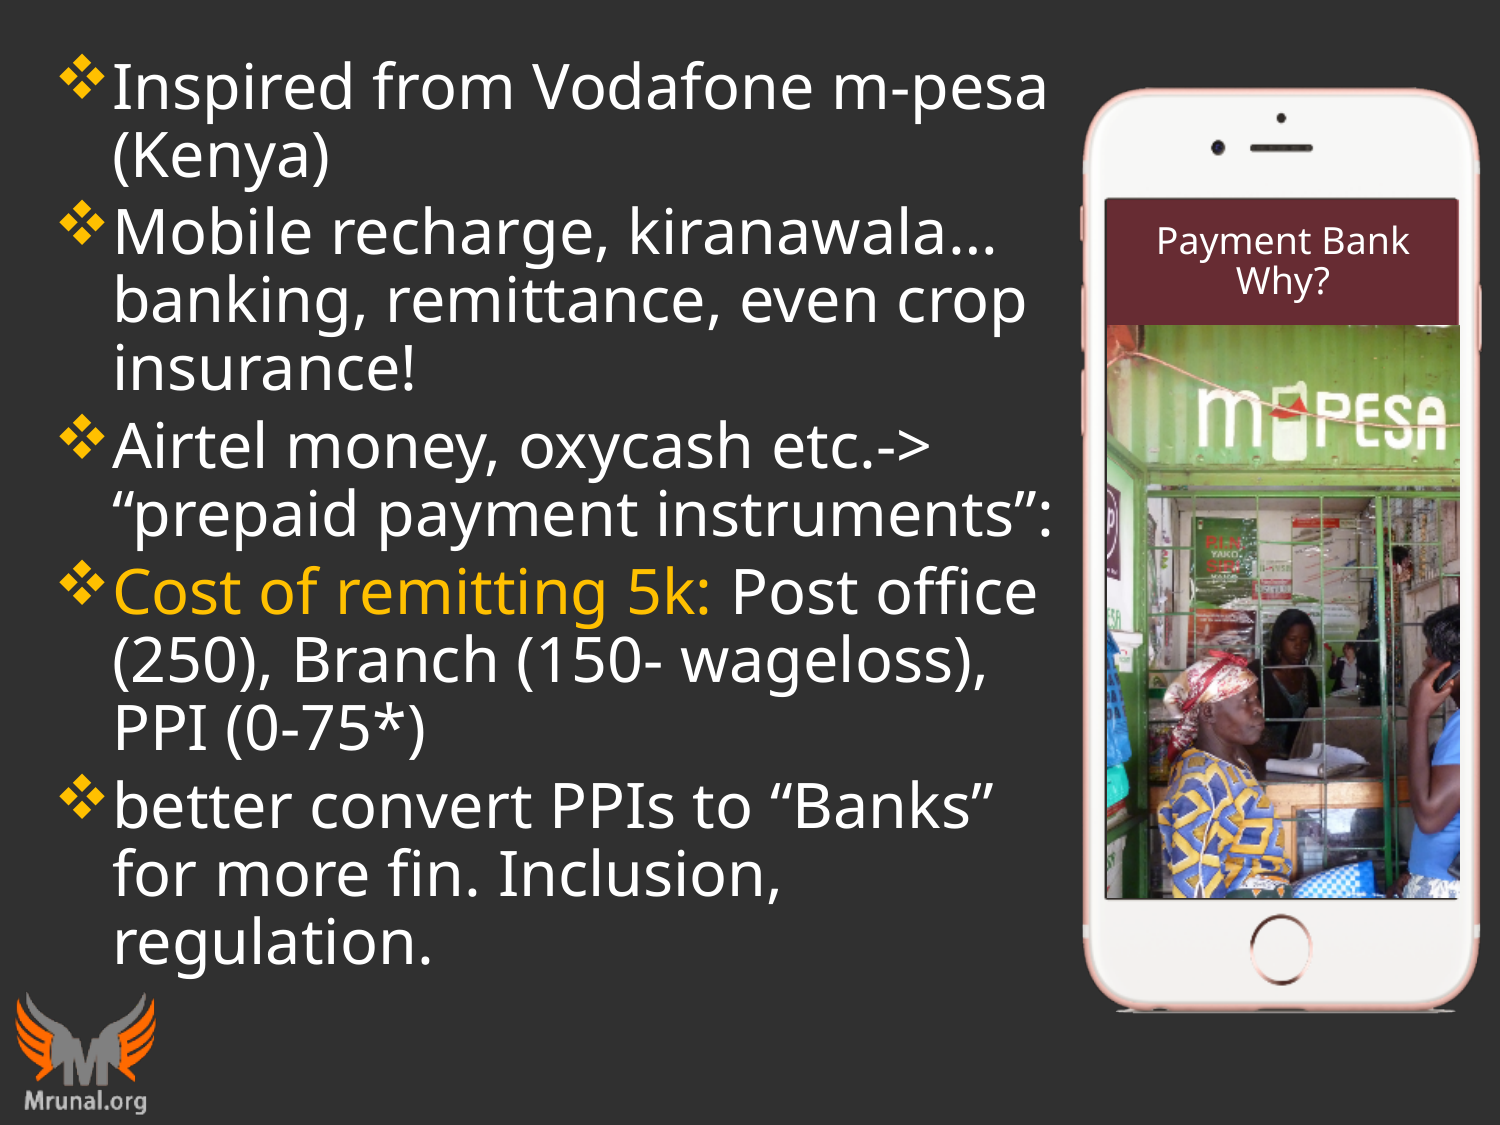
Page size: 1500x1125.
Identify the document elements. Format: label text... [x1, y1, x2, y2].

picture [12, 987, 161, 1120]
picture [1072, 73, 1487, 1028]
list Inspired from Vodafone m-pesa (Kenya) Mobile recharge, kiranawala…banking, remittance, even crop insurance! Airtel money, oxycash etc.-> “prepaid payment instruments”: Cost of remitting 5k: Post office (250), Branch (150- wageloss), PPI (0-75*) better convert PPIs to “Banks” for more fin. Inclusion, regulation. [39, 47, 1073, 1014]
title Payment Bank Why? [1106, 199, 1460, 325]
